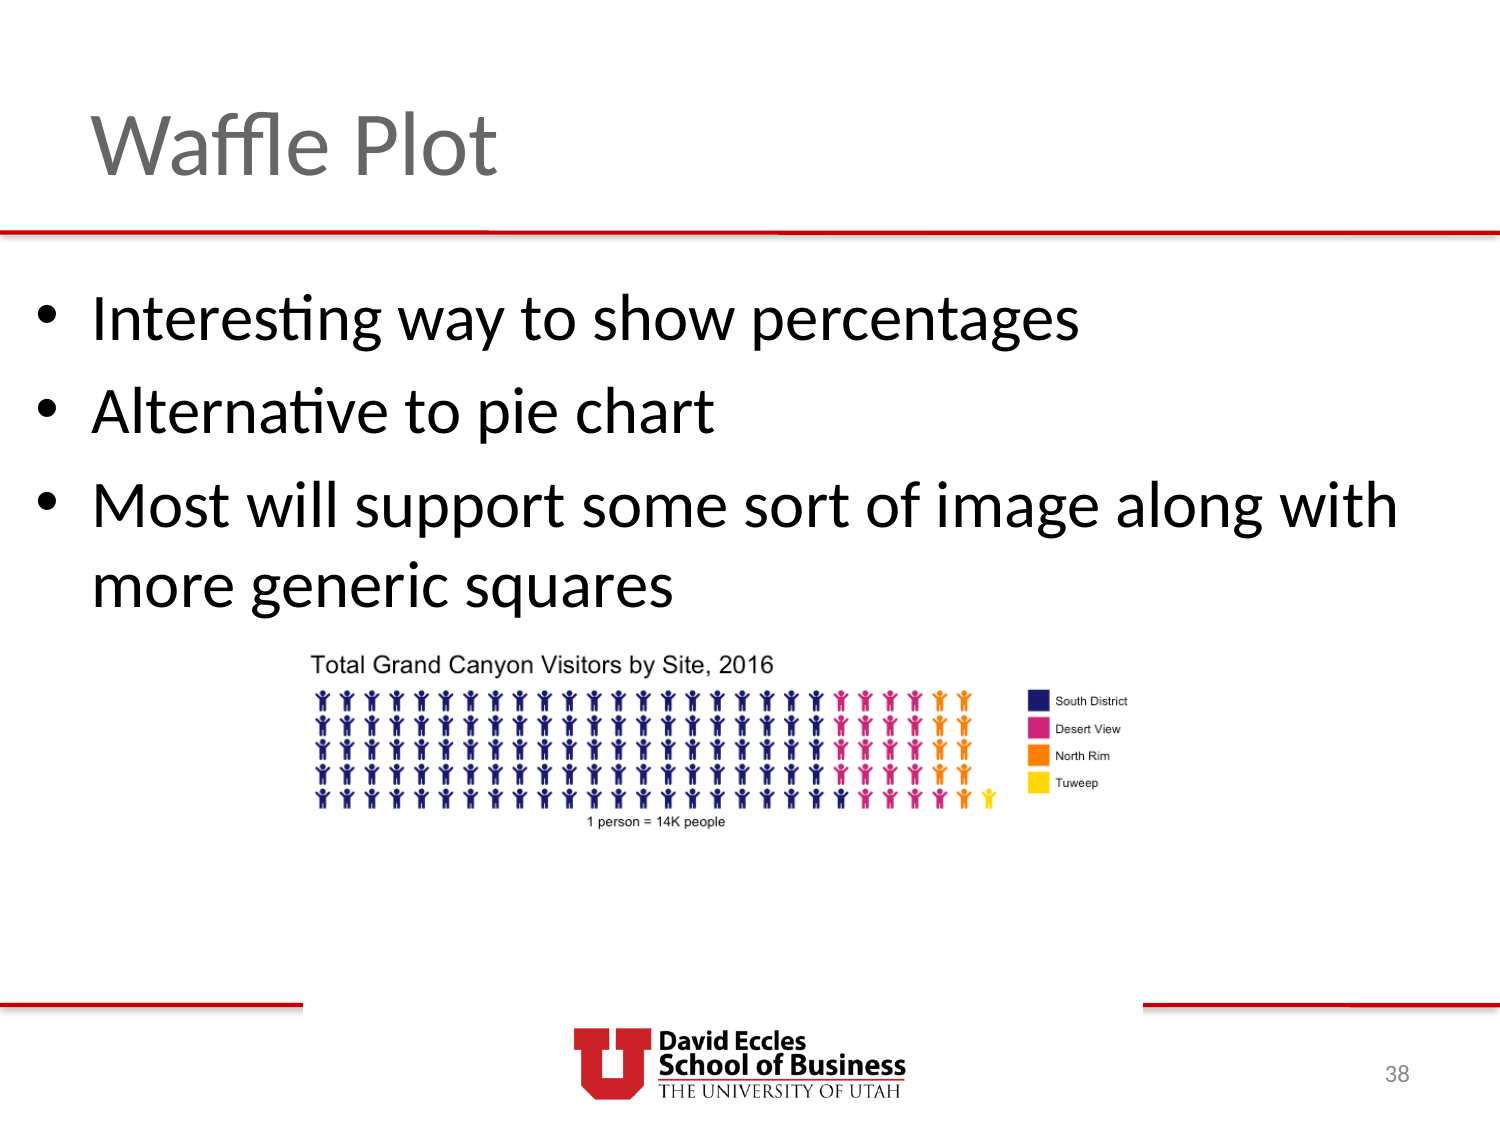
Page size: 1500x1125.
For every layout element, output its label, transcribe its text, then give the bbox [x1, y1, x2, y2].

picture [303, 458, 1143, 1102]
slide_number 38 [1074, 1042, 1425, 1103]
title Waffle Plot [75, 45, 1425, 233]
list Interesting way to show percentages Alternative to pie chart Most will support some sort of image along with more generic squares [20, 265, 1425, 1009]
